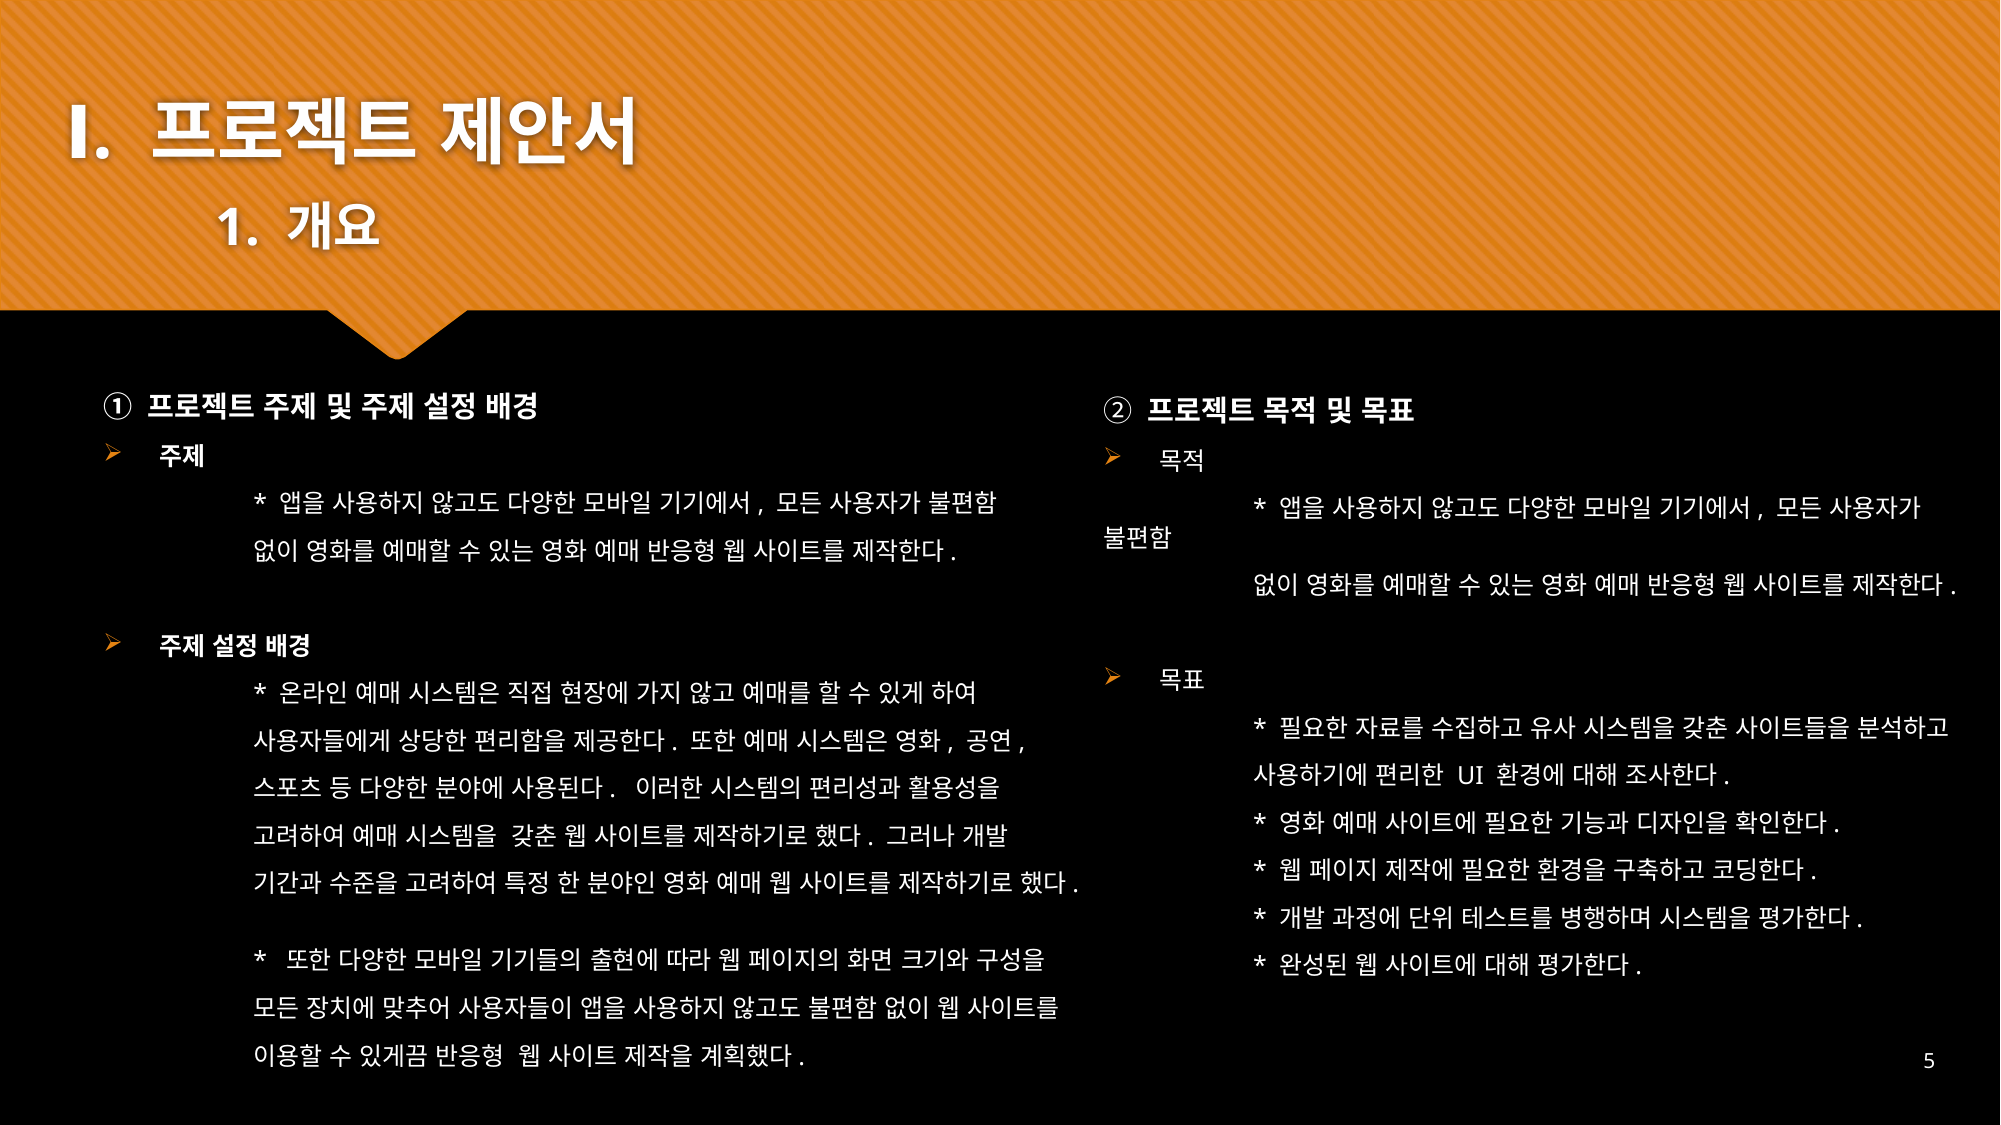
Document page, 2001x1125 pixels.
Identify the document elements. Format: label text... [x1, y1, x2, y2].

text_box 5 [1908, 1040, 2000, 1081]
text_box ② 프로젝트 목적 및 목표 목적 * 앱을 사용하지 않고도 다양한 모바일 기기에서, 모든 사용자가 불편함 없이 영화를 예매할 수 있는 영화 예매 반응형 웹 사이트를 제작한다. 목표 * 필요한 자료를 수집하고 유사 시스템을 갖춘 사이트들을 분석하고 사용하기에 편리한 UI 환경에 대해 조사한다. * 영화 예매 사이트에 필요한 기능과 디자인을 확인한다. * 웹 페이지 제작에 필요한 환경을 구축하고 코딩한다. * 개발 과정에 단위 테스트를 병행하며 시스템을 평가한다. * 완성된 웹 사이트에 대해 평가한다. [1088, 208, 2000, 1125]
title Ⅰ. 프로젝트 제안서 1. 개요 [50, 208, 1082, 368]
list ① 프로젝트 주제 및 주제 설정 배경 주제 * 앱을 사용하지 않고도 다양한 모바일 기기에서, 모든 사용자가 불편함 없이 영화를 예매할 수 있는 영화 예매 반응형 웹 사이트를 제작한다. 주제 설정 배경 * 온라인 예매 시스템은 직접 현장에 가지 않고 예매를 할 수 있게 하여 사용자들에게 상당한 편리함을 제공한다. 또한 예매 시스템은 영화, 공연, 스포츠 등 다양한 분야에 사용된다. 이러한 시스템의 편리성과 활용성을 고려하여 예매 시스템을 갖춘 웹 사이트를 제작하기로 했다. 그러나 개발 기간과 수준을 고려하여 특정 한 분야인 영화 예매 웹 사이트를 제작하기로 했다. * 또한 다양한 모바일 기기들의 출현에 따라 웹 페이지의 화면 크기와 구성을 모든 장치에 맞추어 사용자들이 앱을 사용하지 않고도 불편함 없이 웹 사이트를 이용할 수 있게끔 반응형 웹 사이트 제작을 계획했다. [88, 377, 1081, 1125]
